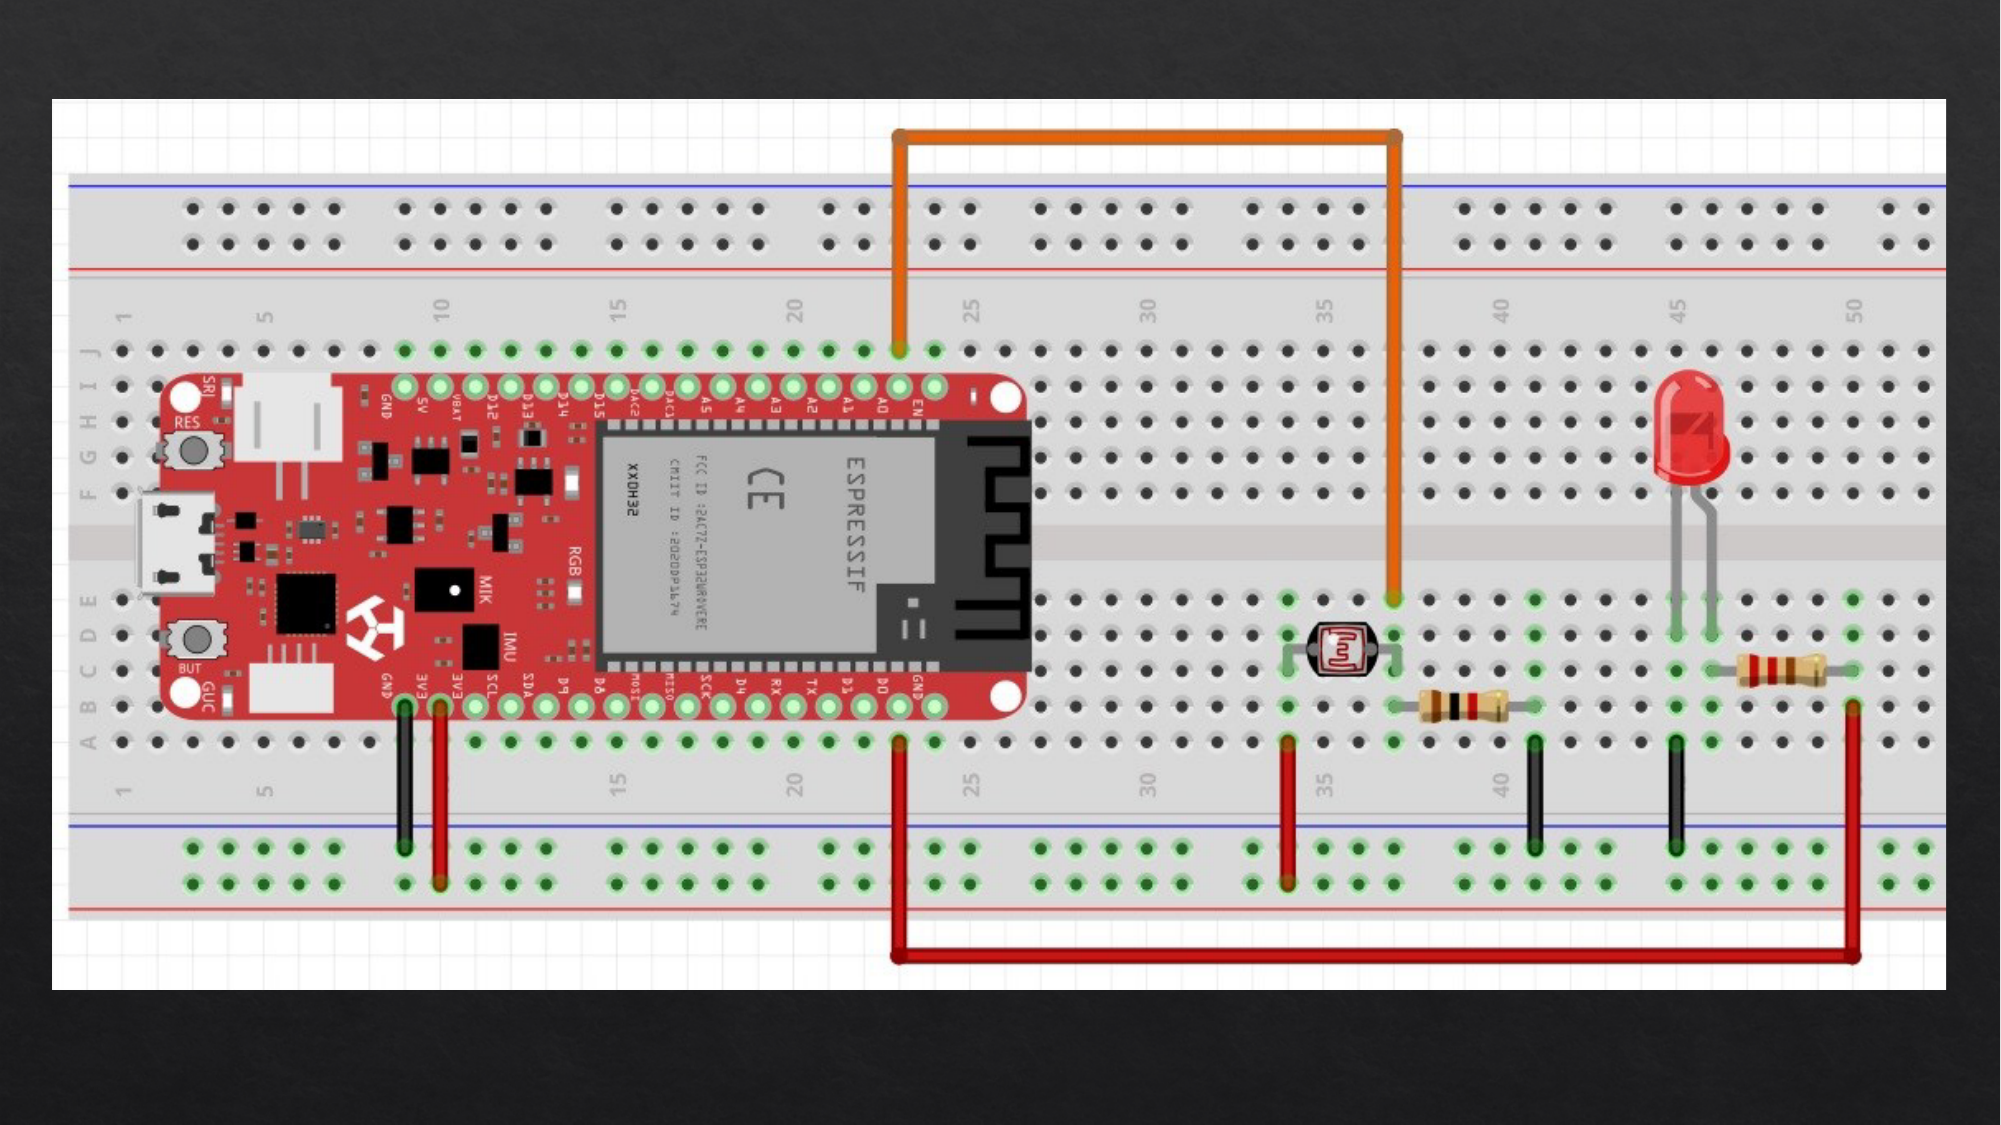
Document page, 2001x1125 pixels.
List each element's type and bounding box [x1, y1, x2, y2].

picture [51, 99, 1947, 990]
